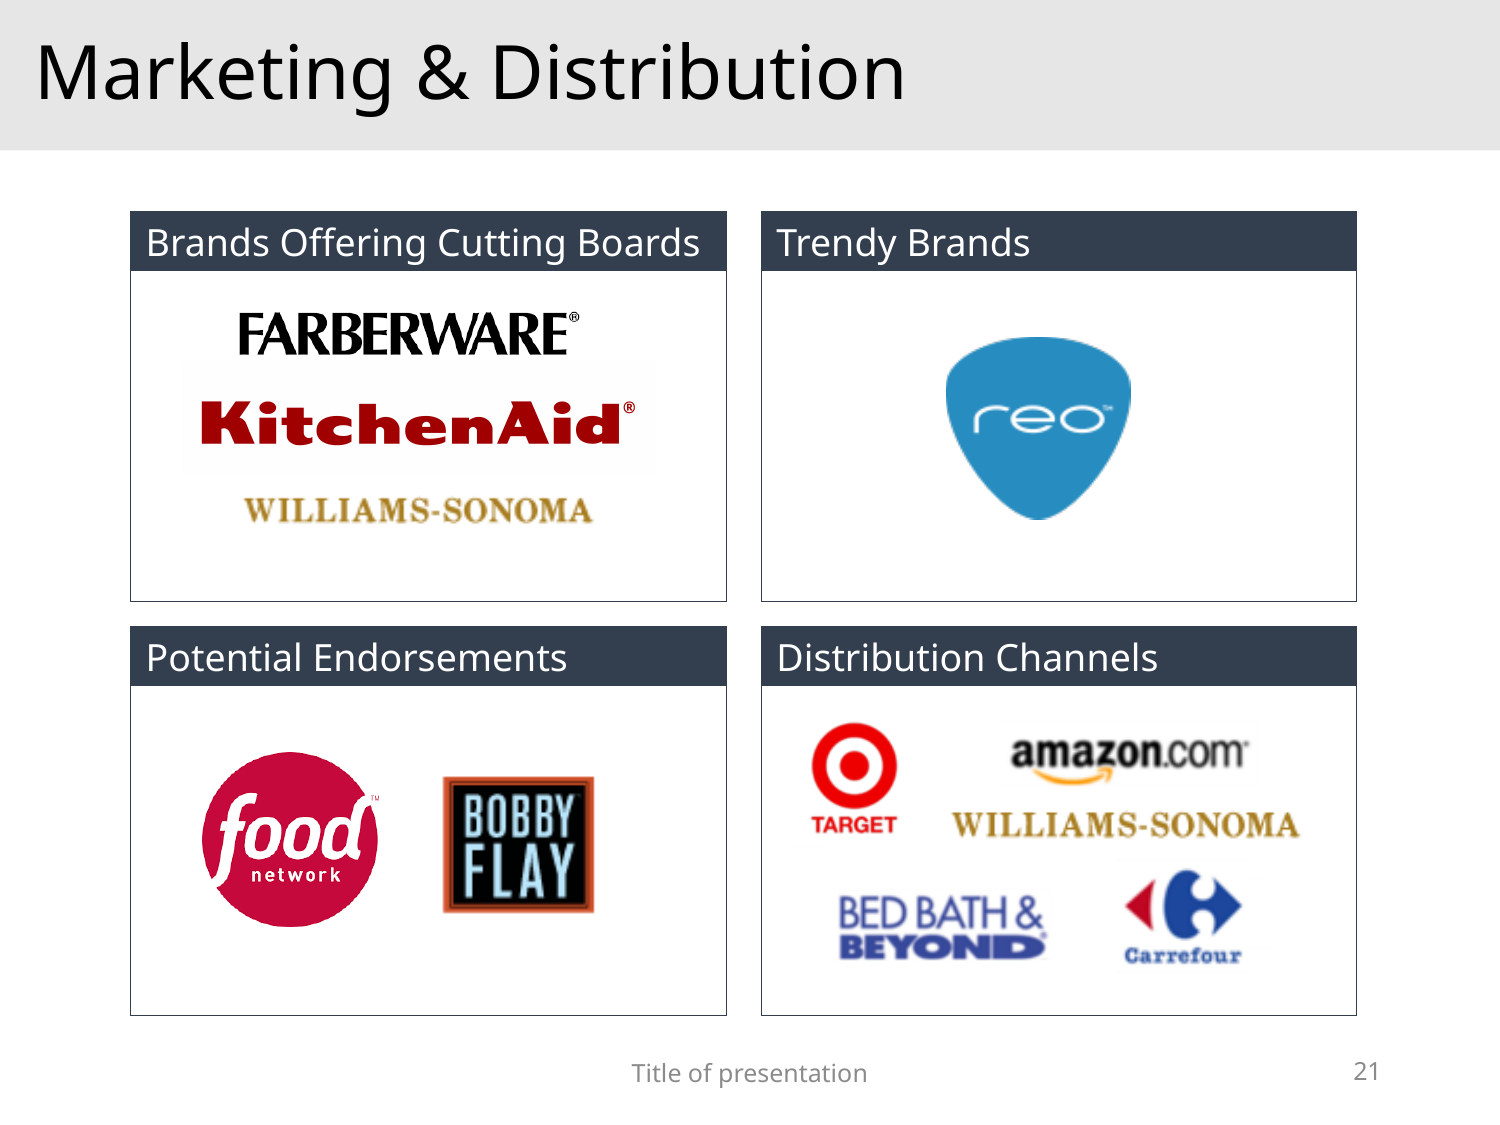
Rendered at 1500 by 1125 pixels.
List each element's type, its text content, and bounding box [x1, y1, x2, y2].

picture [202, 752, 379, 927]
footer Title of presentation [496, 1042, 1004, 1103]
text_box [130, 686, 727, 1016]
text_box [761, 686, 1357, 1016]
text_box Potential Endorsements [130, 626, 727, 686]
picture [946, 337, 1131, 520]
text_box Marketing & Distribution [0, 0, 1500, 151]
text_box [130, 271, 727, 602]
picture [181, 291, 655, 476]
picture [816, 868, 1077, 990]
picture [792, 713, 926, 849]
slide_number 21 [1059, 1042, 1397, 1103]
text_box [761, 271, 1357, 602]
text_box Trendy Brands [761, 211, 1357, 271]
text_box Brands Offering Cutting Boards [130, 211, 727, 271]
picture [235, 482, 605, 543]
text_box Distribution Channels [761, 626, 1357, 686]
picture [943, 707, 1312, 997]
picture [433, 769, 605, 922]
